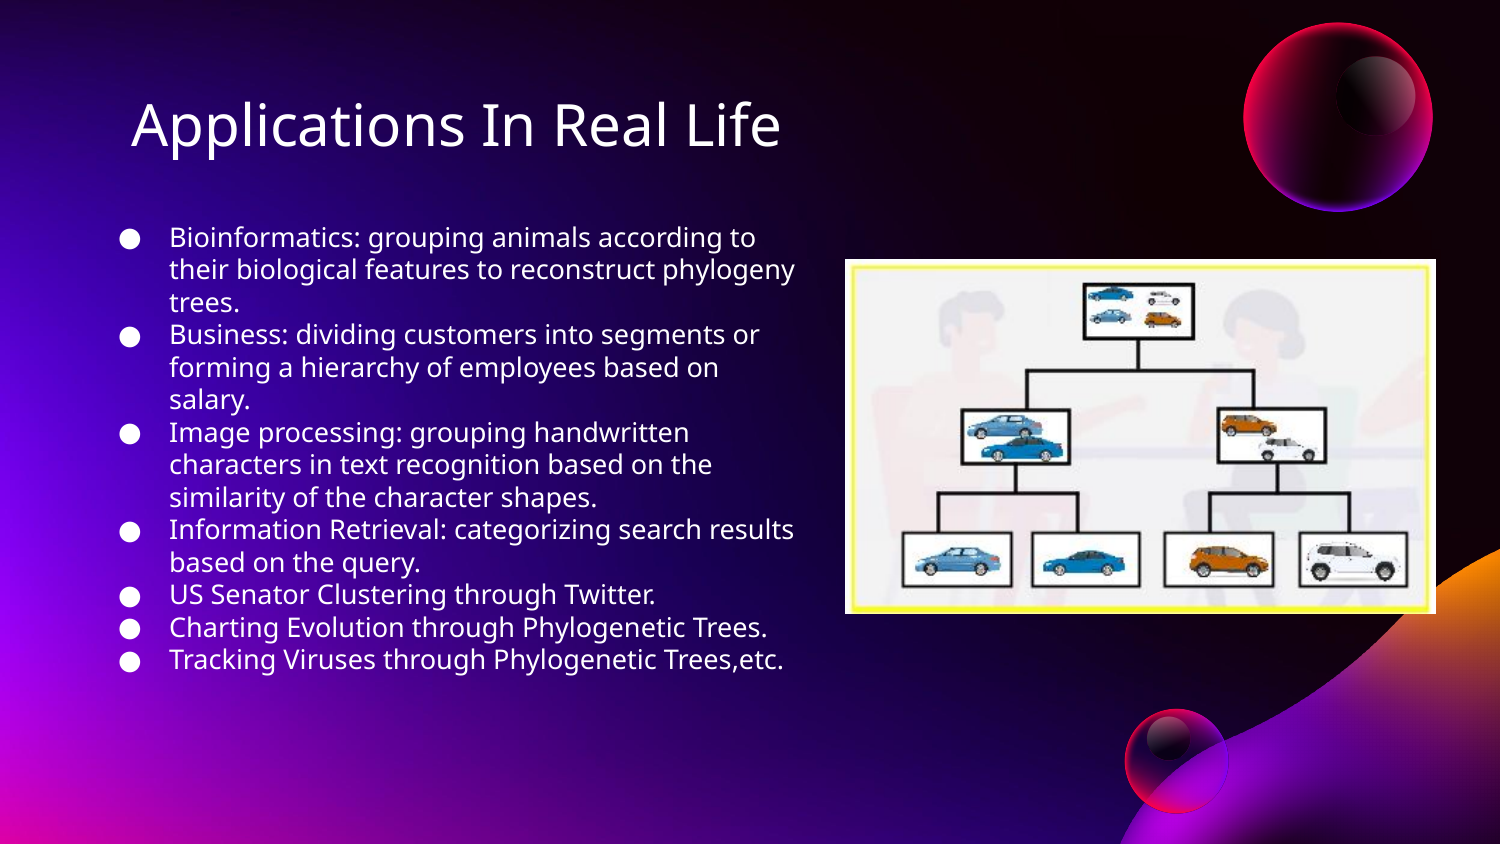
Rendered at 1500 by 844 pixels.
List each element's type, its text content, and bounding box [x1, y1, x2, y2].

picture [0, 0, 1500, 844]
text_box [128, 165, 1312, 238]
title Applications In Real Life [116, 72, 1384, 167]
text_box Bioinformatics: grouping animals according to their biological features to reconstruct phylogeny trees. Business: dividing customers into segments or forming a hierarchy of employees based on salary. Image processing: grouping handwritten characters in text recognition based on the similarity of the character shapes. Information Retrieval: categorizing search results based on the query. US Senator Clustering through Twitter. Charting Evolution through Phylogenetic Trees. Tracking Viruses through Phylogenetic Trees,etc. [79, 205, 822, 690]
